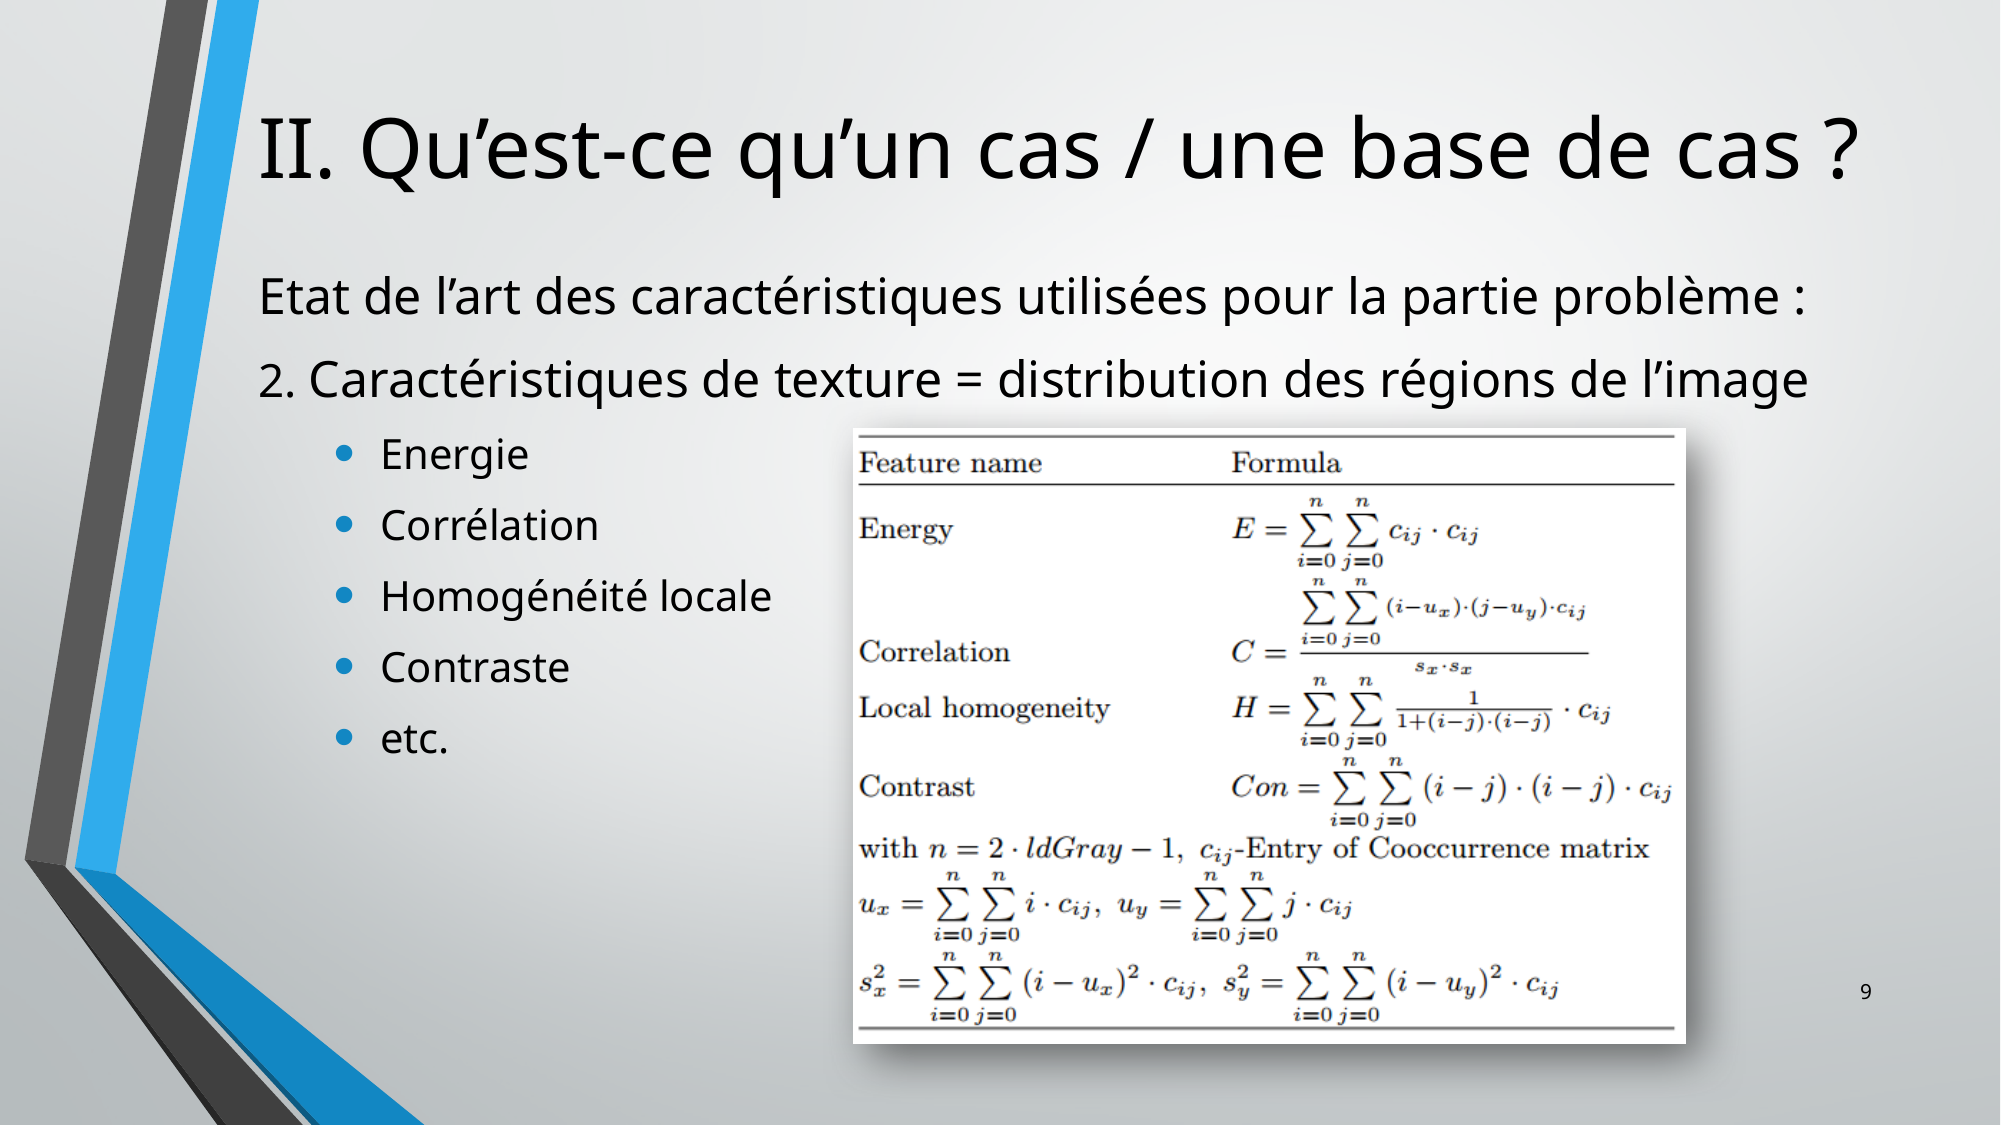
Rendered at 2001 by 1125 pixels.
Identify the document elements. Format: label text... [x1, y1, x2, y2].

slide_number 98 [844, 449, 852, 1023]
picture [852, 428, 1686, 1044]
slide_number 9 [1796, 962, 1887, 1023]
slide_number 98 [873, 420, 1725, 1023]
list Etat de l’art des caractéristiques utilisées pour la partie problème : 2. Caractéristiques de texture = distribution des régions de l’image Energie Corrélation Homogénéité locale Contraste etc. [243, 257, 1887, 1023]
title II. Qu’est-ce qu’un cas / une base de cas ? [243, 51, 1887, 257]
